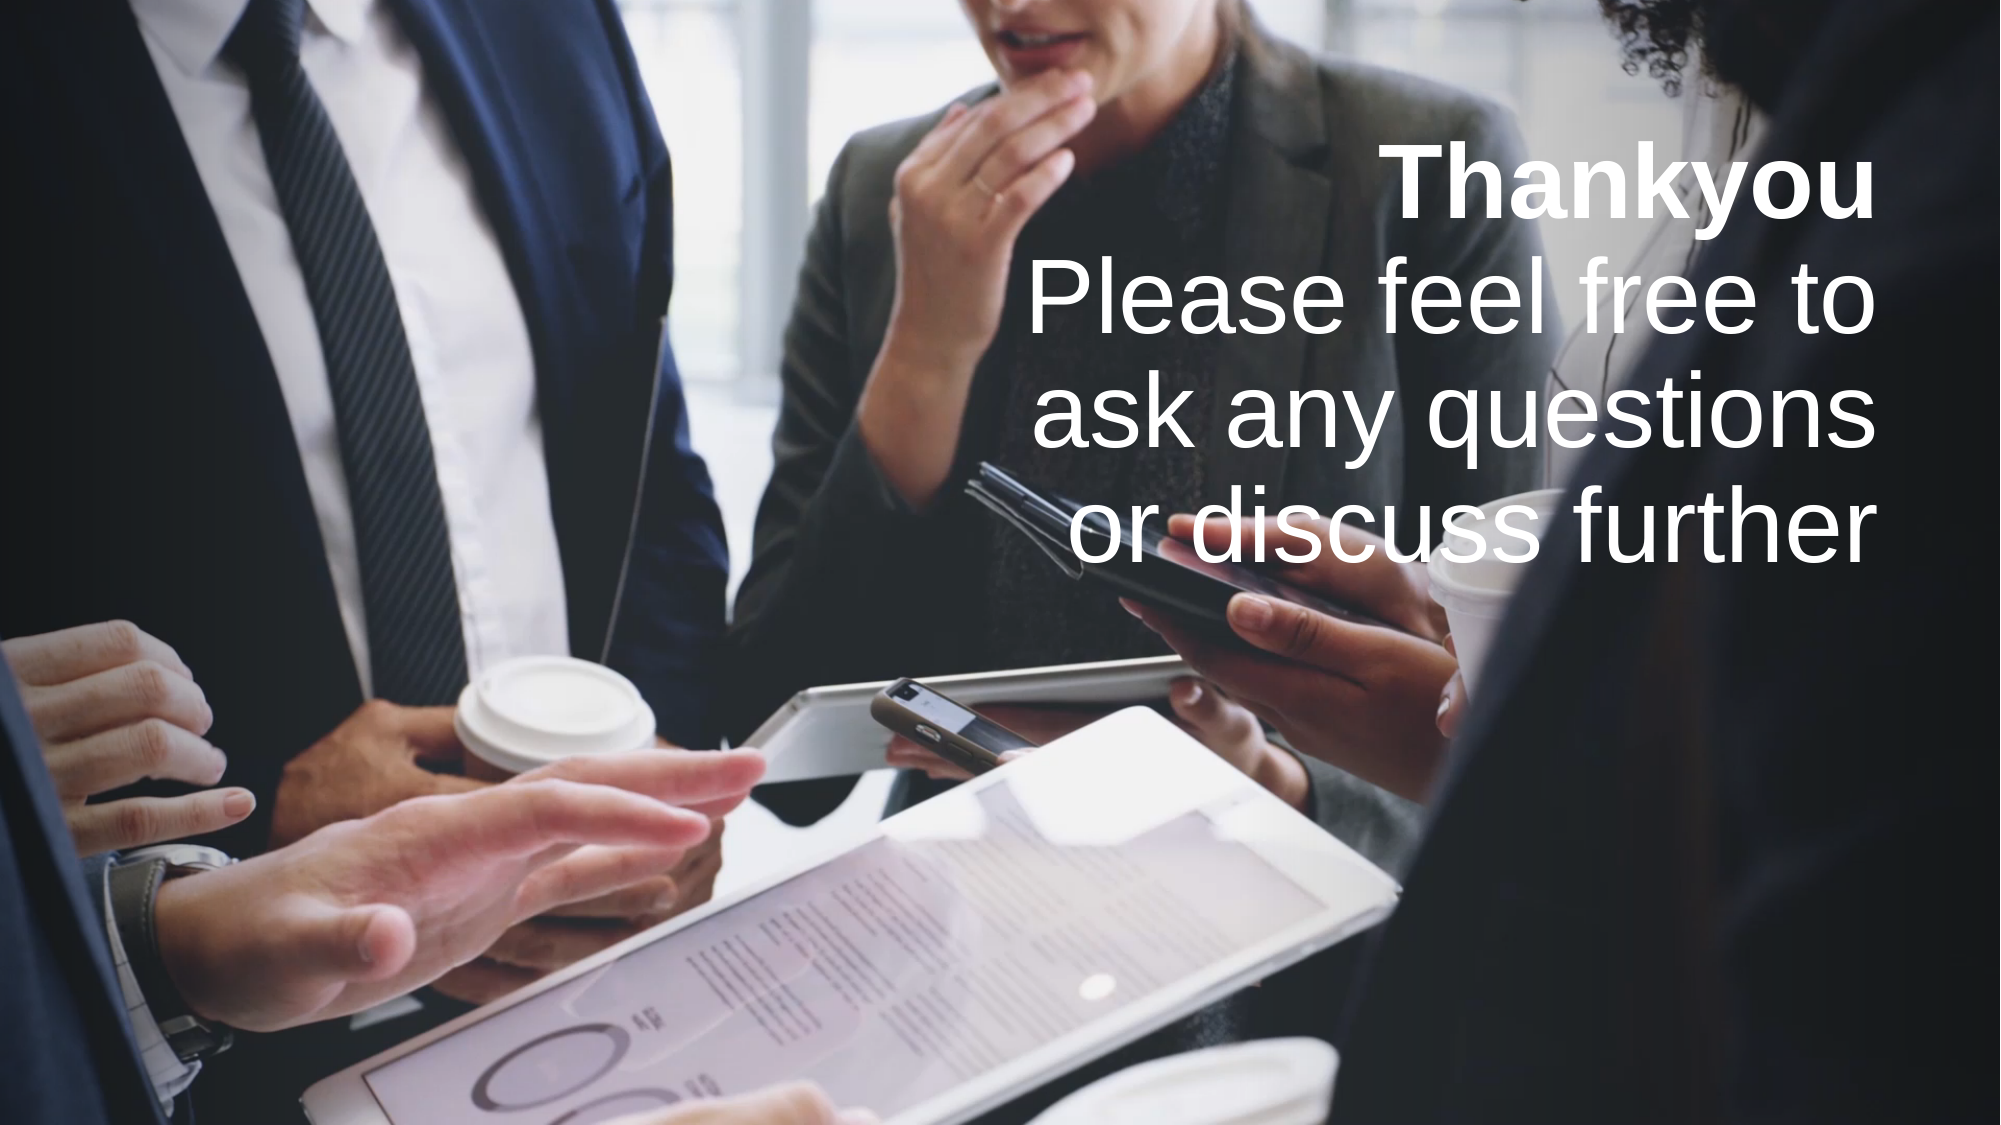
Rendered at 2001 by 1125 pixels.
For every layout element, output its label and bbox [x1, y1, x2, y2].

text_box [0, 0, 2000, 1125]
